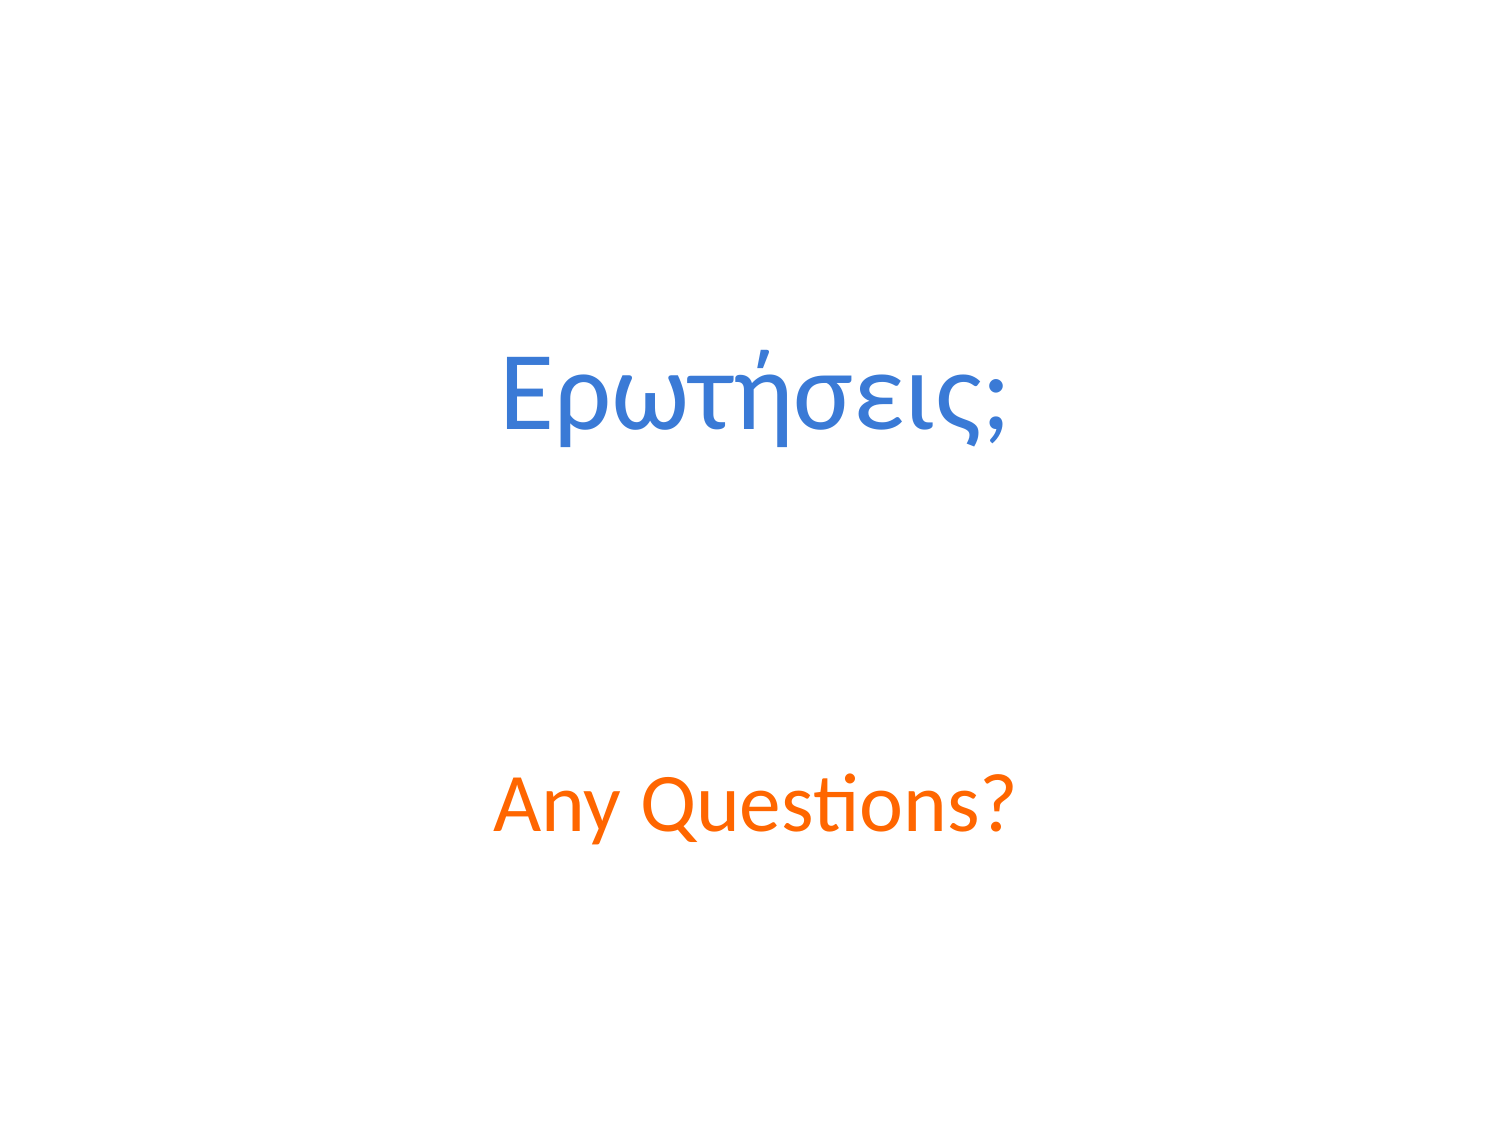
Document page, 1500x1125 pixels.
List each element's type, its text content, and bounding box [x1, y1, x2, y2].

list Ερωτήσεις; Any Questions? [118, 125, 1394, 997]
